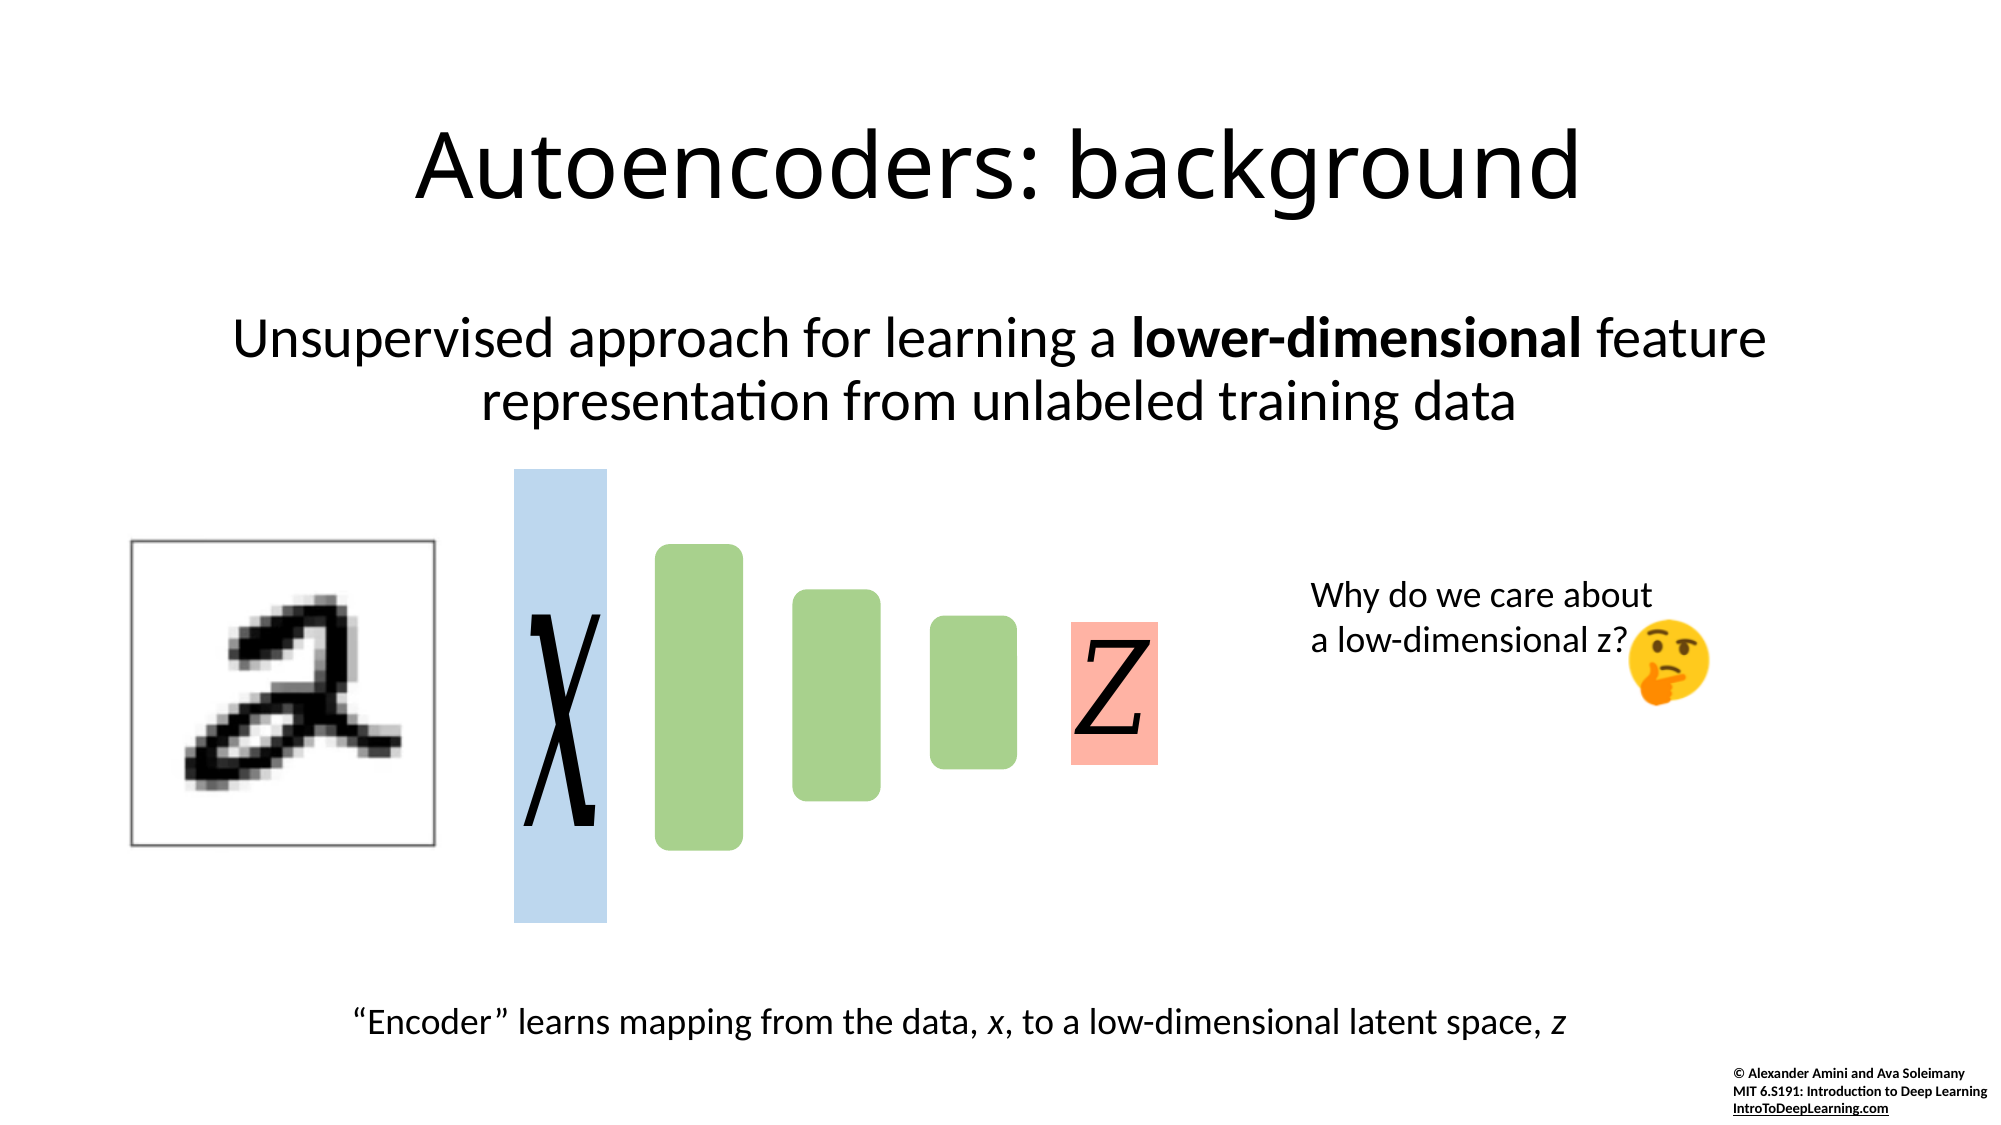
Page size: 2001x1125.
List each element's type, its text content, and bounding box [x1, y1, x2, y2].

text_box Why do we care about a low-dimensional z? [1295, 562, 1671, 668]
picture [106, 511, 471, 879]
picture [1620, 615, 1745, 722]
title Autoencoders: background [137, 59, 1863, 278]
text_box [653, 543, 745, 852]
text_box [928, 614, 1019, 771]
list Unsupervised approach for learning a lower-dimensional feature representation from unlabeled training data [137, 299, 1863, 481]
text_box “Encoder” learns mapping from the data, x, to a low-dimensional latent space, z [336, 989, 1642, 1050]
text_box [791, 588, 882, 803]
